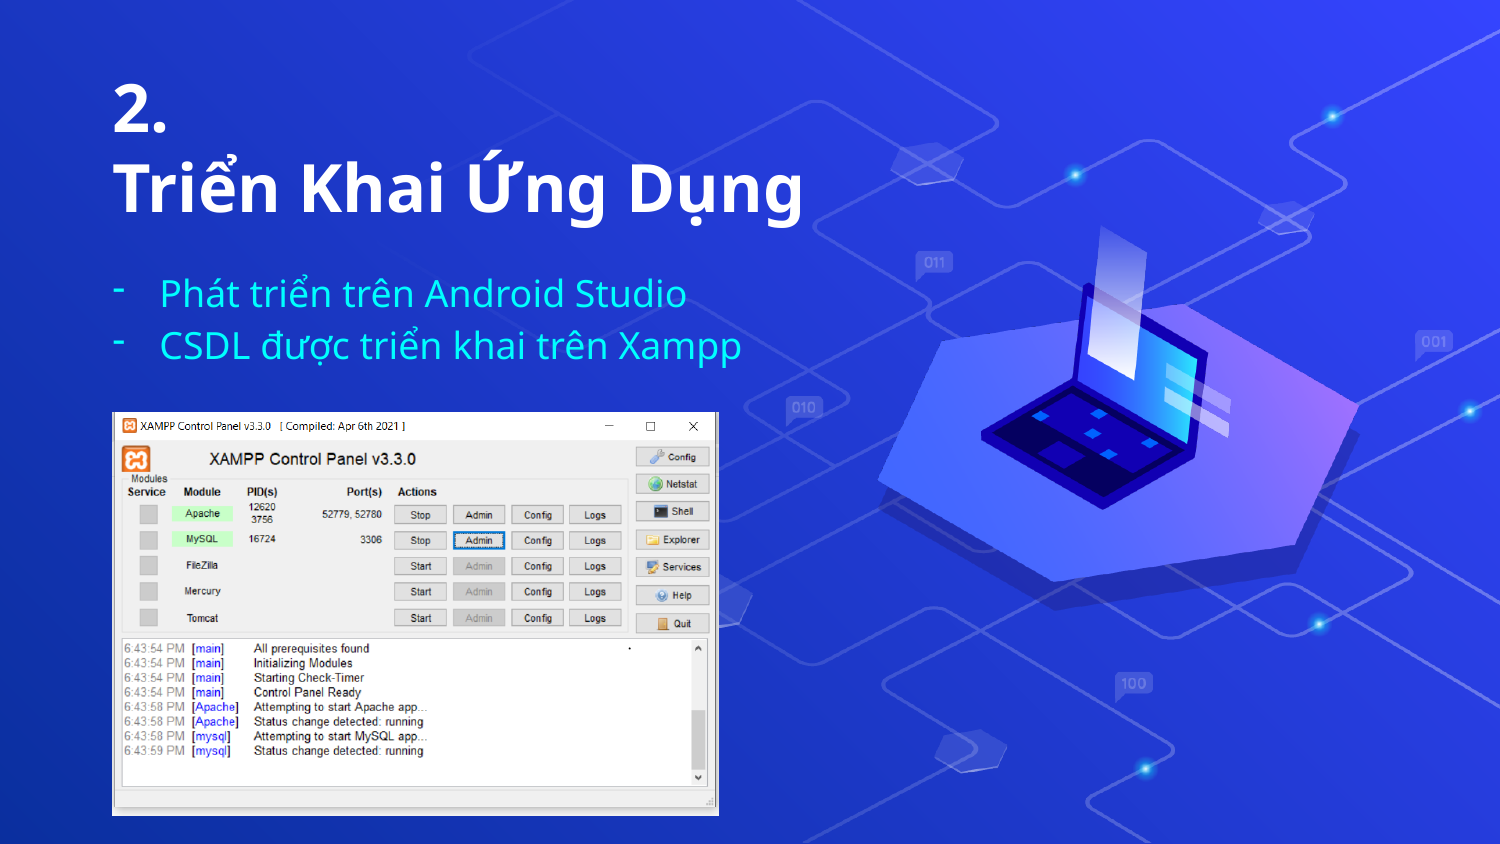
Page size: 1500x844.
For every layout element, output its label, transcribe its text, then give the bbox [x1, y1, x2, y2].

subtitle Phát triển trên Android Studio CSDL được triển khai trên Xampp [112, 263, 812, 393]
title 2. Triển Khai Ứng Dụng [112, 35, 812, 226]
picture [0, 0, 1500, 844]
